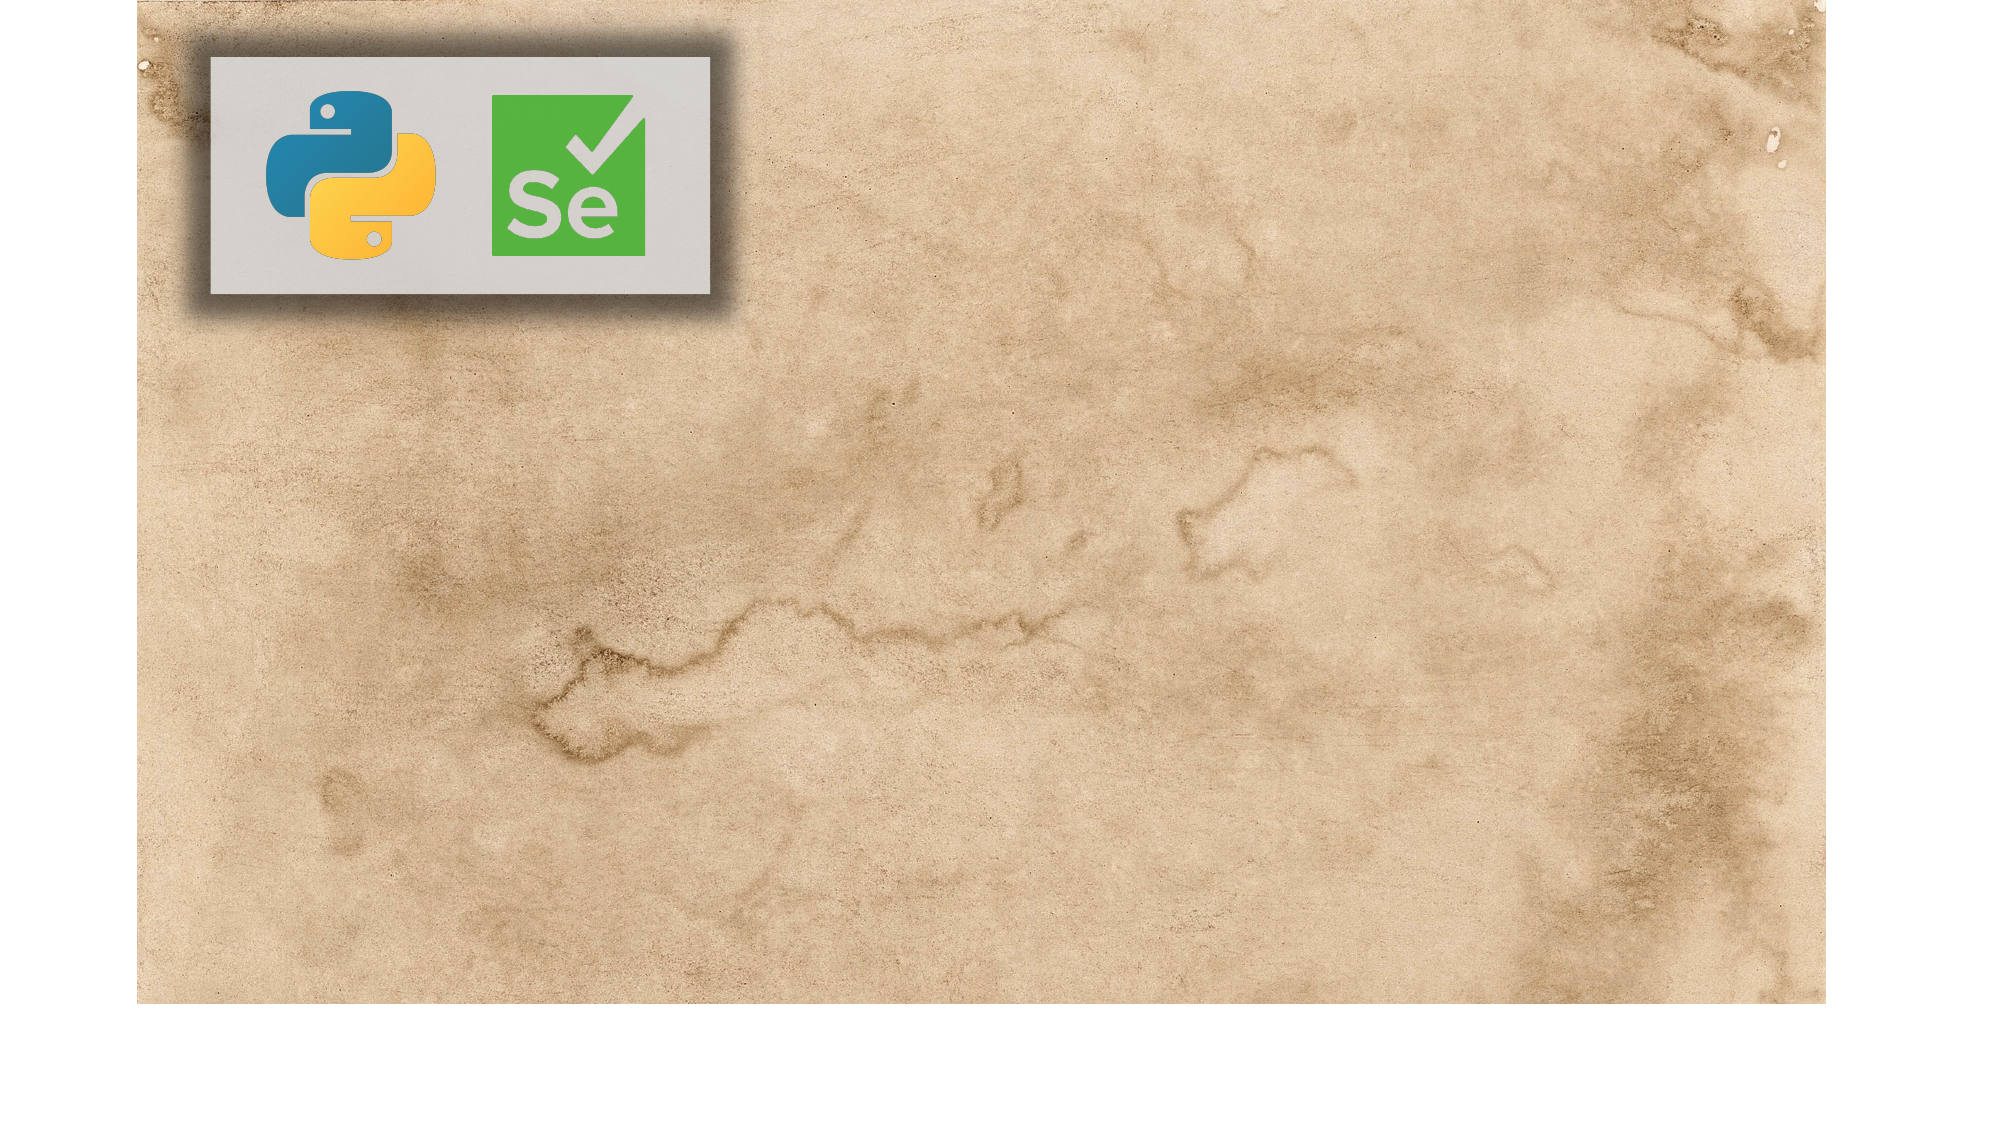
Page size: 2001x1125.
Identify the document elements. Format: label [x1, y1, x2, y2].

picture [137, 0, 1826, 1004]
